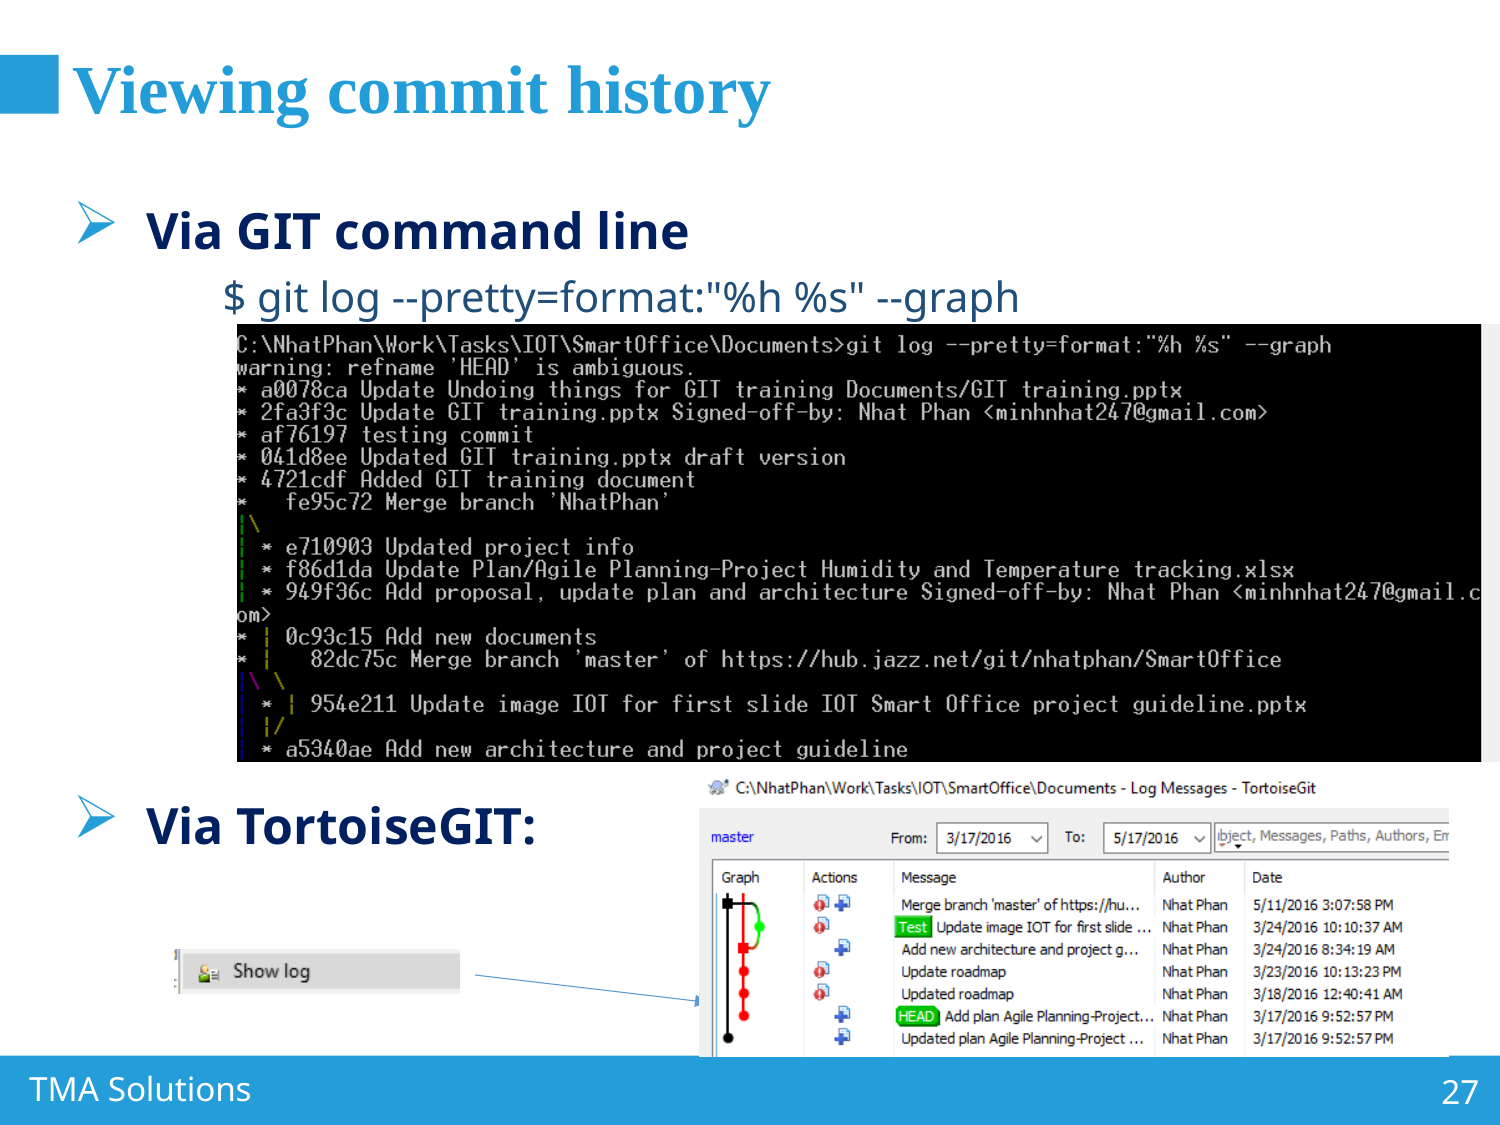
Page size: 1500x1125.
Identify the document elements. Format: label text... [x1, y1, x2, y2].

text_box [474, 974, 699, 1003]
title Viewing commit history [57, 46, 1499, 119]
picture [174, 949, 460, 994]
list Via GIT command line $ git log --pretty=format:"%h %s" --graph Via TortoiseGIT: [57, 162, 1445, 875]
picture [699, 774, 1449, 1057]
picture [237, 324, 1500, 762]
